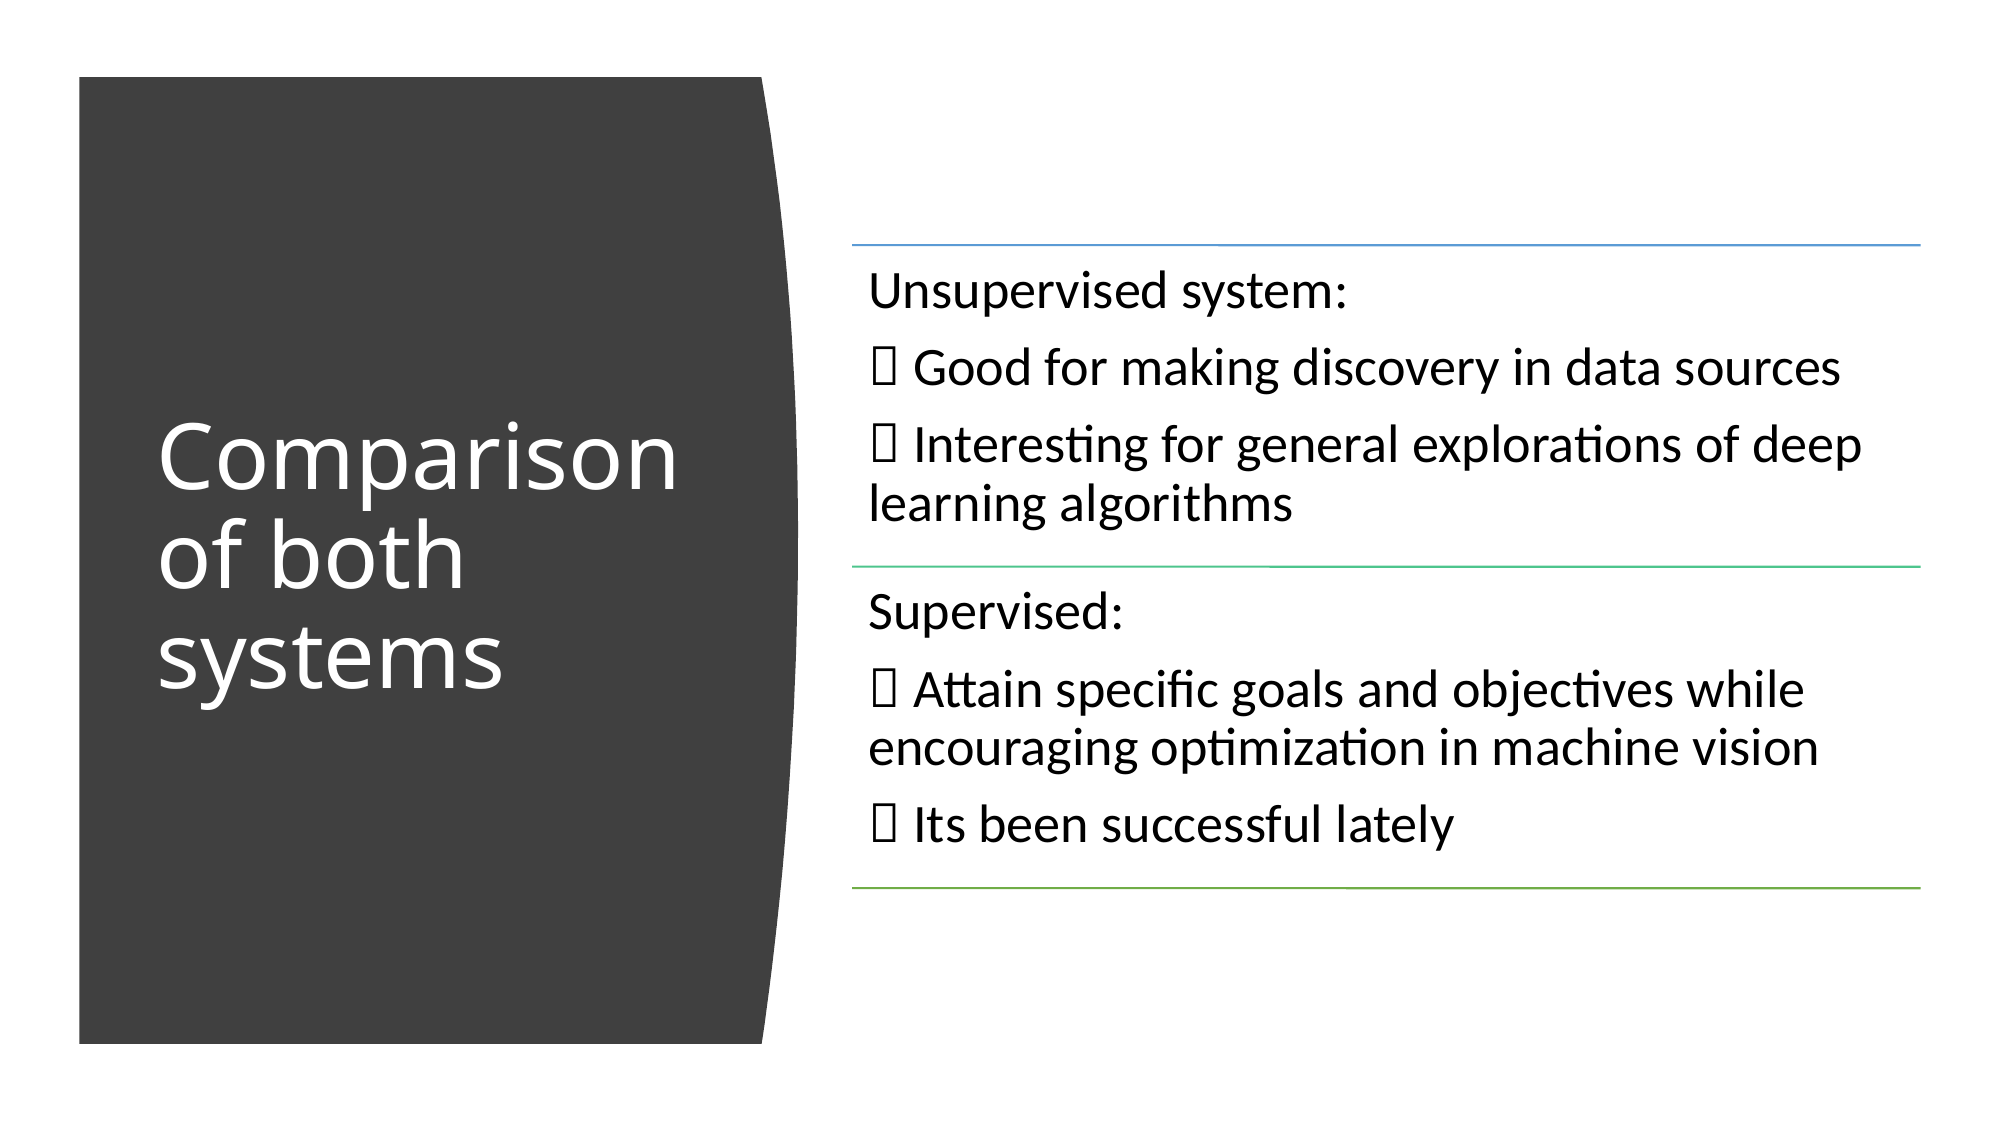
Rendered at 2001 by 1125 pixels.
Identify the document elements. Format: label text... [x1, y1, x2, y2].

text_box [78, 76, 800, 1045]
title Comparison of both systems [141, 166, 702, 953]
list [852, 244, 1921, 1125]
